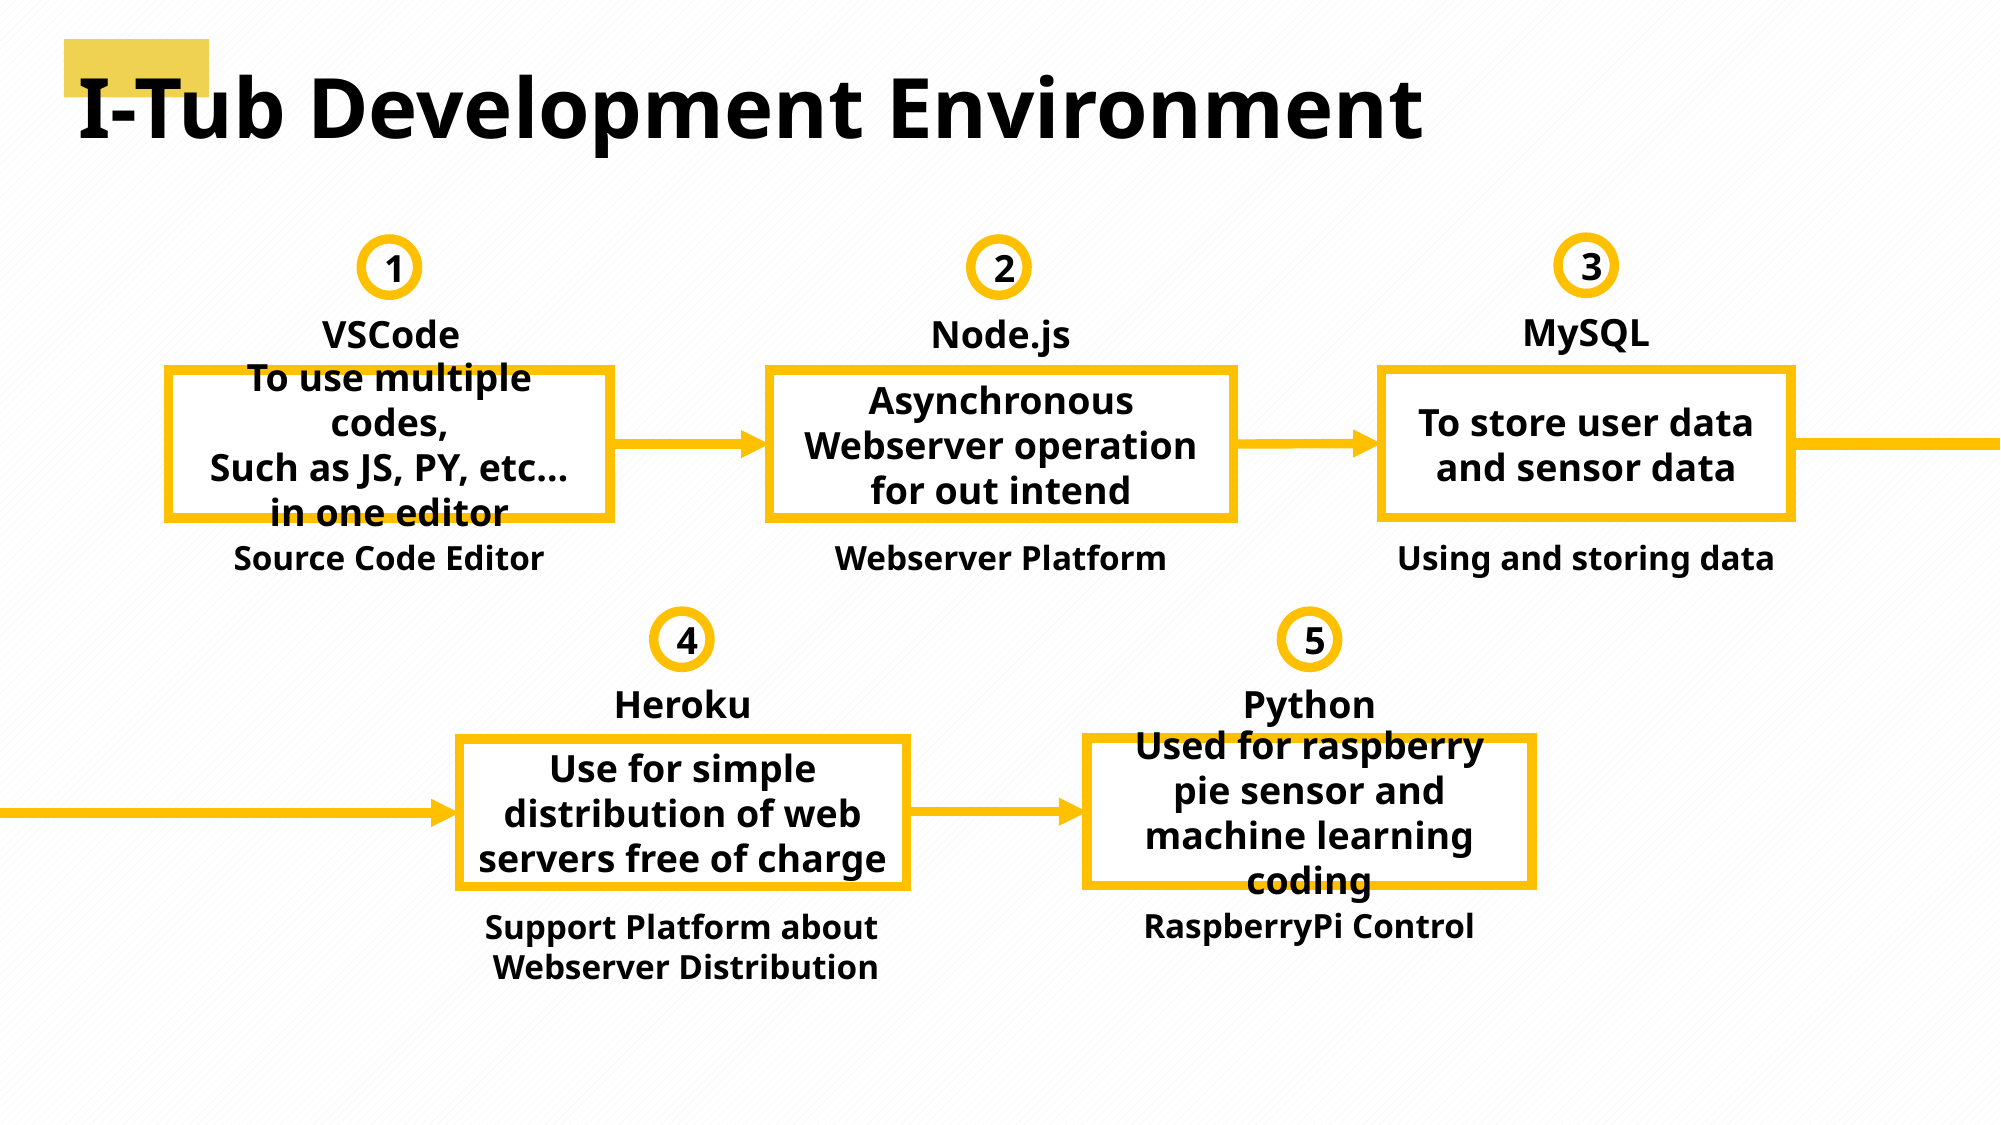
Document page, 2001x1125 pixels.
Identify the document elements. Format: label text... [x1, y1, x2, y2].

text_box 3 [1557, 236, 1616, 295]
text_box MySQL [1381, 301, 1792, 361]
text_box I-Tub Development Environment [63, 48, 1582, 163]
text_box Use for simple distribution of web servers free of charge [458, 738, 907, 888]
text_box Using and storing data [1381, 529, 1792, 585]
text_box VSCode [168, 304, 614, 364]
text_box To store user data and sensor data [1380, 369, 1792, 518]
text_box Asynchronous Webserver operation for out intend [768, 369, 1234, 519]
text_box 5 [1280, 610, 1339, 669]
text_box Node.js [767, 303, 1235, 364]
text_box 4 [652, 610, 712, 669]
text_box Heroku [459, 673, 907, 734]
text_box RaspberryPi Control [1087, 897, 1533, 953]
text_box 2 [969, 237, 1029, 297]
text_box Source Code Editor [168, 530, 611, 585]
text_box [63, 38, 210, 48]
text_box Webserver Platform [769, 530, 1234, 585]
text_box Python [1087, 673, 1533, 734]
text_box To use multiple codes, Such as JS, PY, etc… in one editor [168, 369, 611, 519]
text_box Support Platform about Webserver Distribution [459, 898, 905, 994]
text_box Used for raspberry pie sensor and machine learning coding [1086, 737, 1533, 887]
text_box 1 [360, 237, 419, 297]
